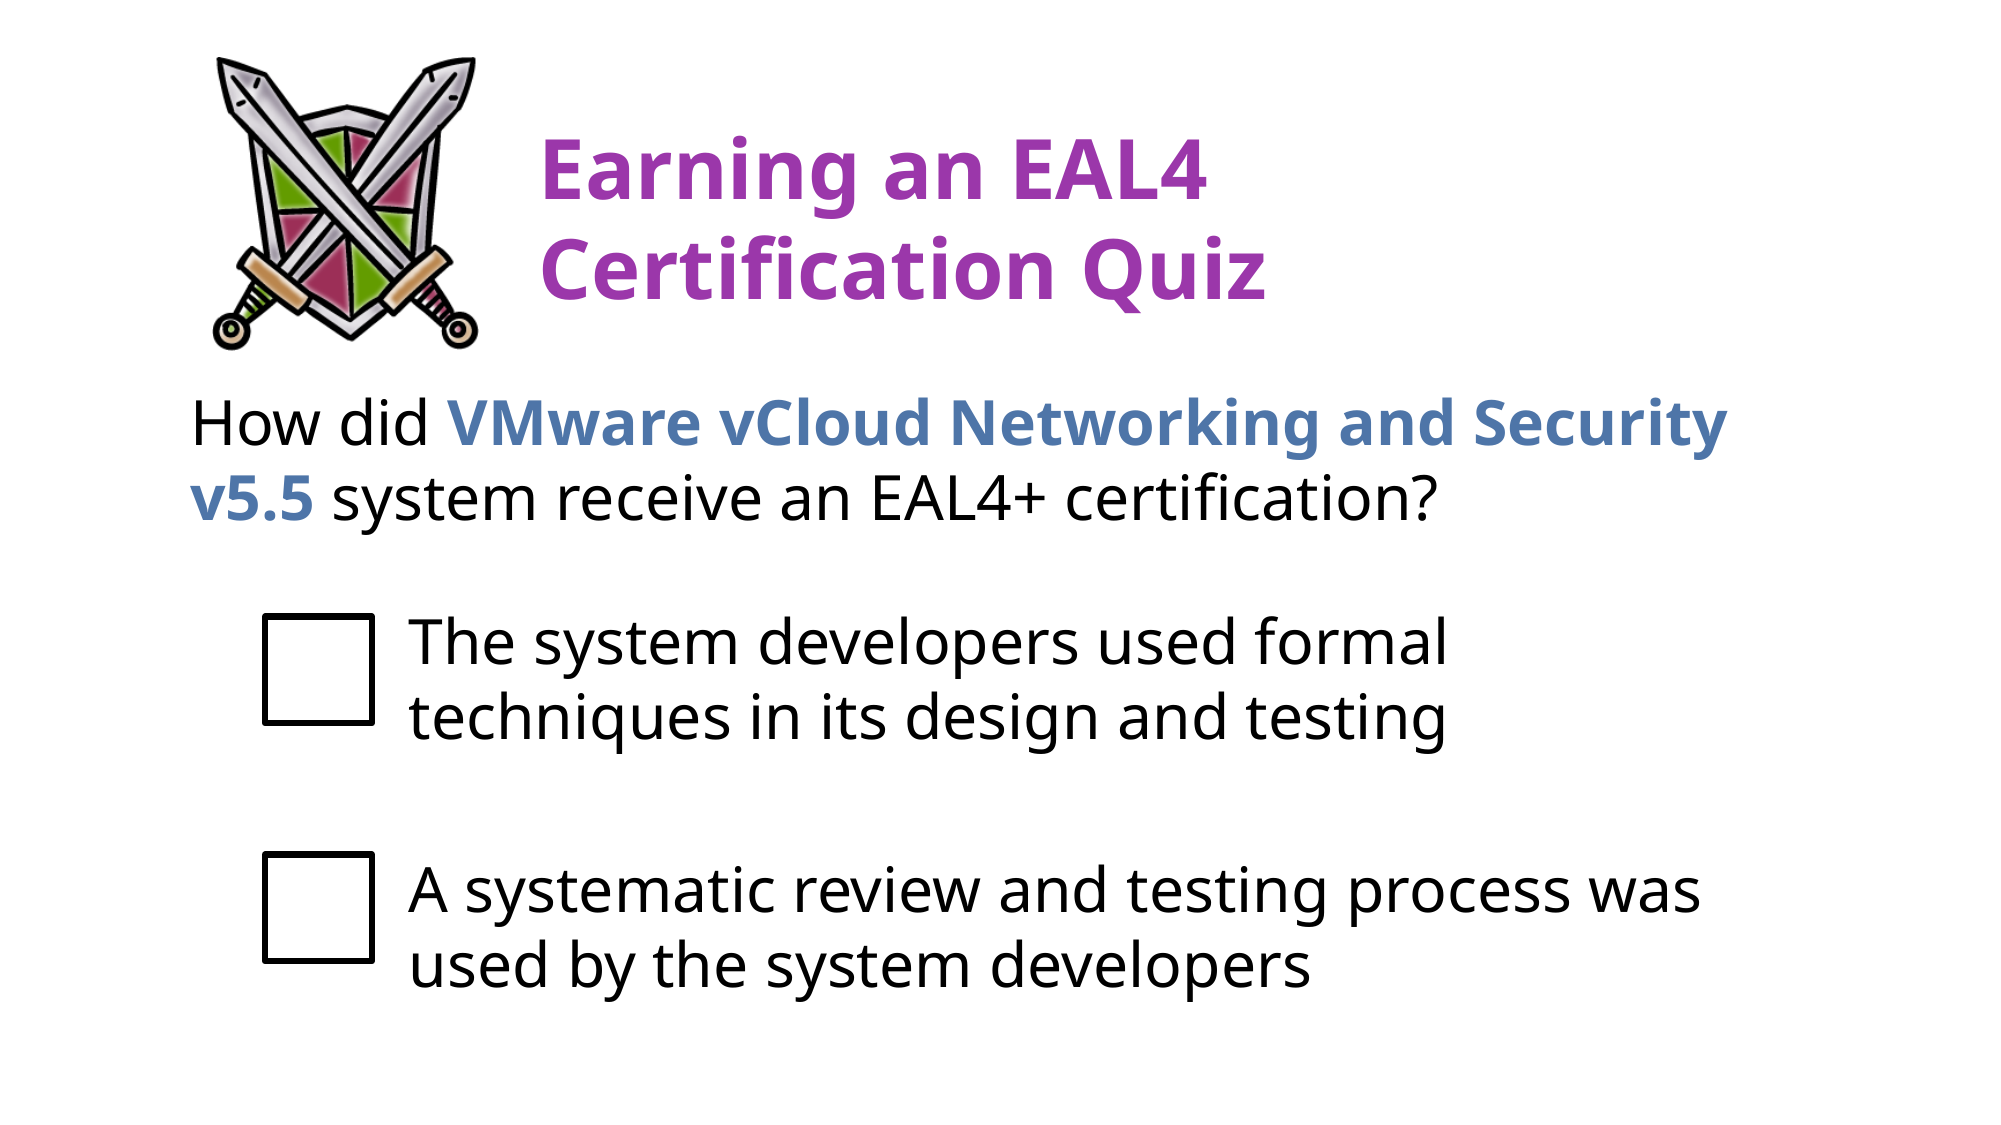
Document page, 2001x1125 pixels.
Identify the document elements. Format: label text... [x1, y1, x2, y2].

text_box A systematic review and testing process was used by the system developers [393, 832, 1776, 1018]
list How did VMware vCloud Networking and Security v5.5 system receive an EAL4+ certification? [170, 363, 1871, 549]
text_box [265, 854, 372, 962]
picture [212, 57, 479, 351]
title Earning an EAL4 Certification Quiz [519, 84, 2000, 349]
text_box [265, 616, 372, 724]
text_box The system developers used formal techniques in its design and testing [393, 562, 1735, 792]
